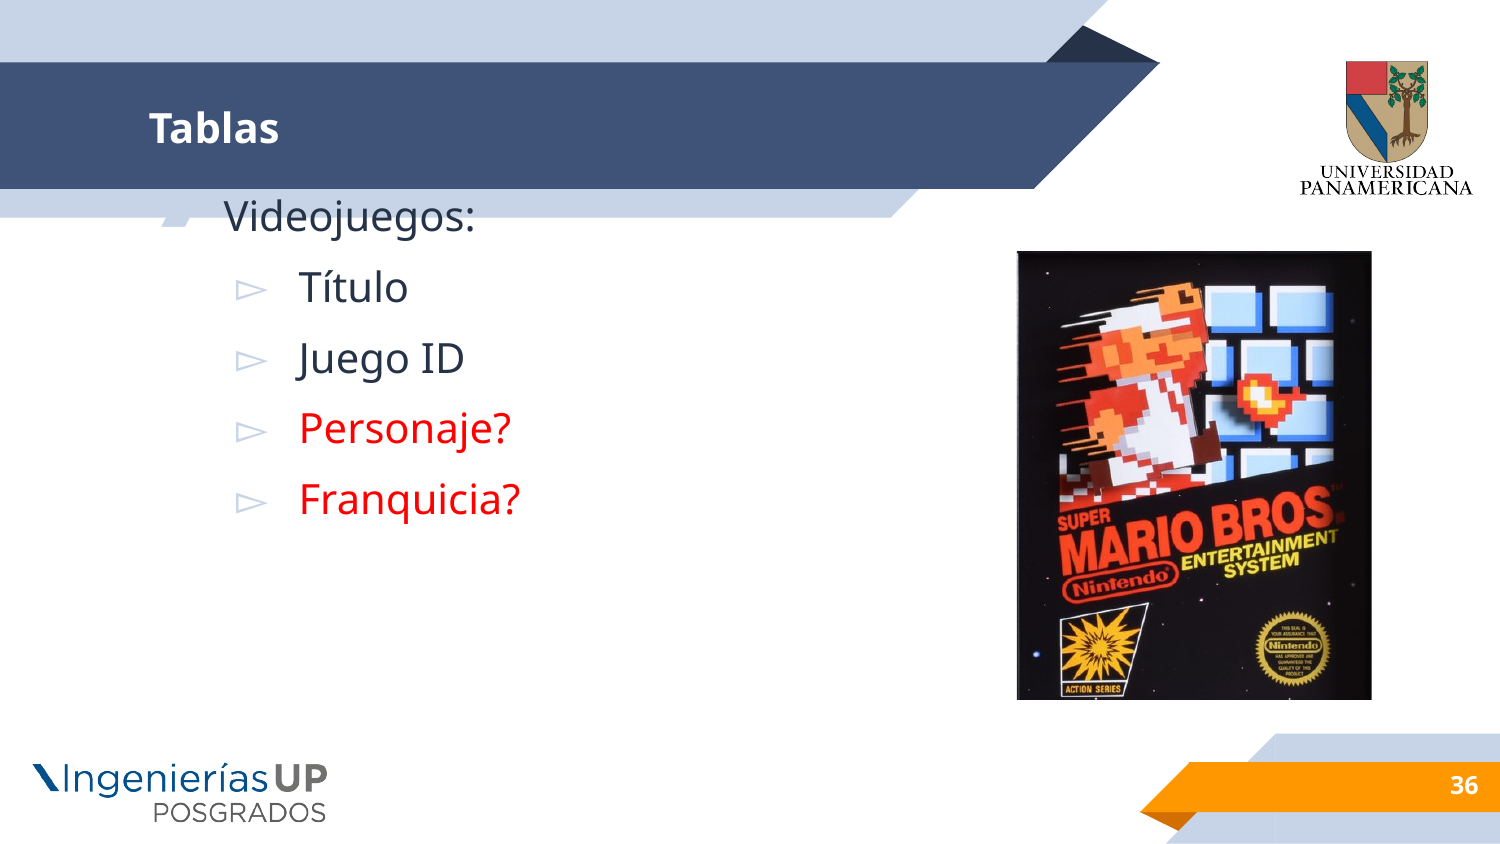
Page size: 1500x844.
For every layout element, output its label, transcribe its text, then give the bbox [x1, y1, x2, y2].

picture [1286, 44, 1490, 210]
slide_number 36 [1249, 760, 1494, 813]
title Tablas [133, 64, 1035, 190]
list Videojuegos: Título Juego ID Personaje? Franquicia? [133, 217, 1140, 734]
picture [1016, 251, 1372, 700]
picture [15, 737, 344, 844]
